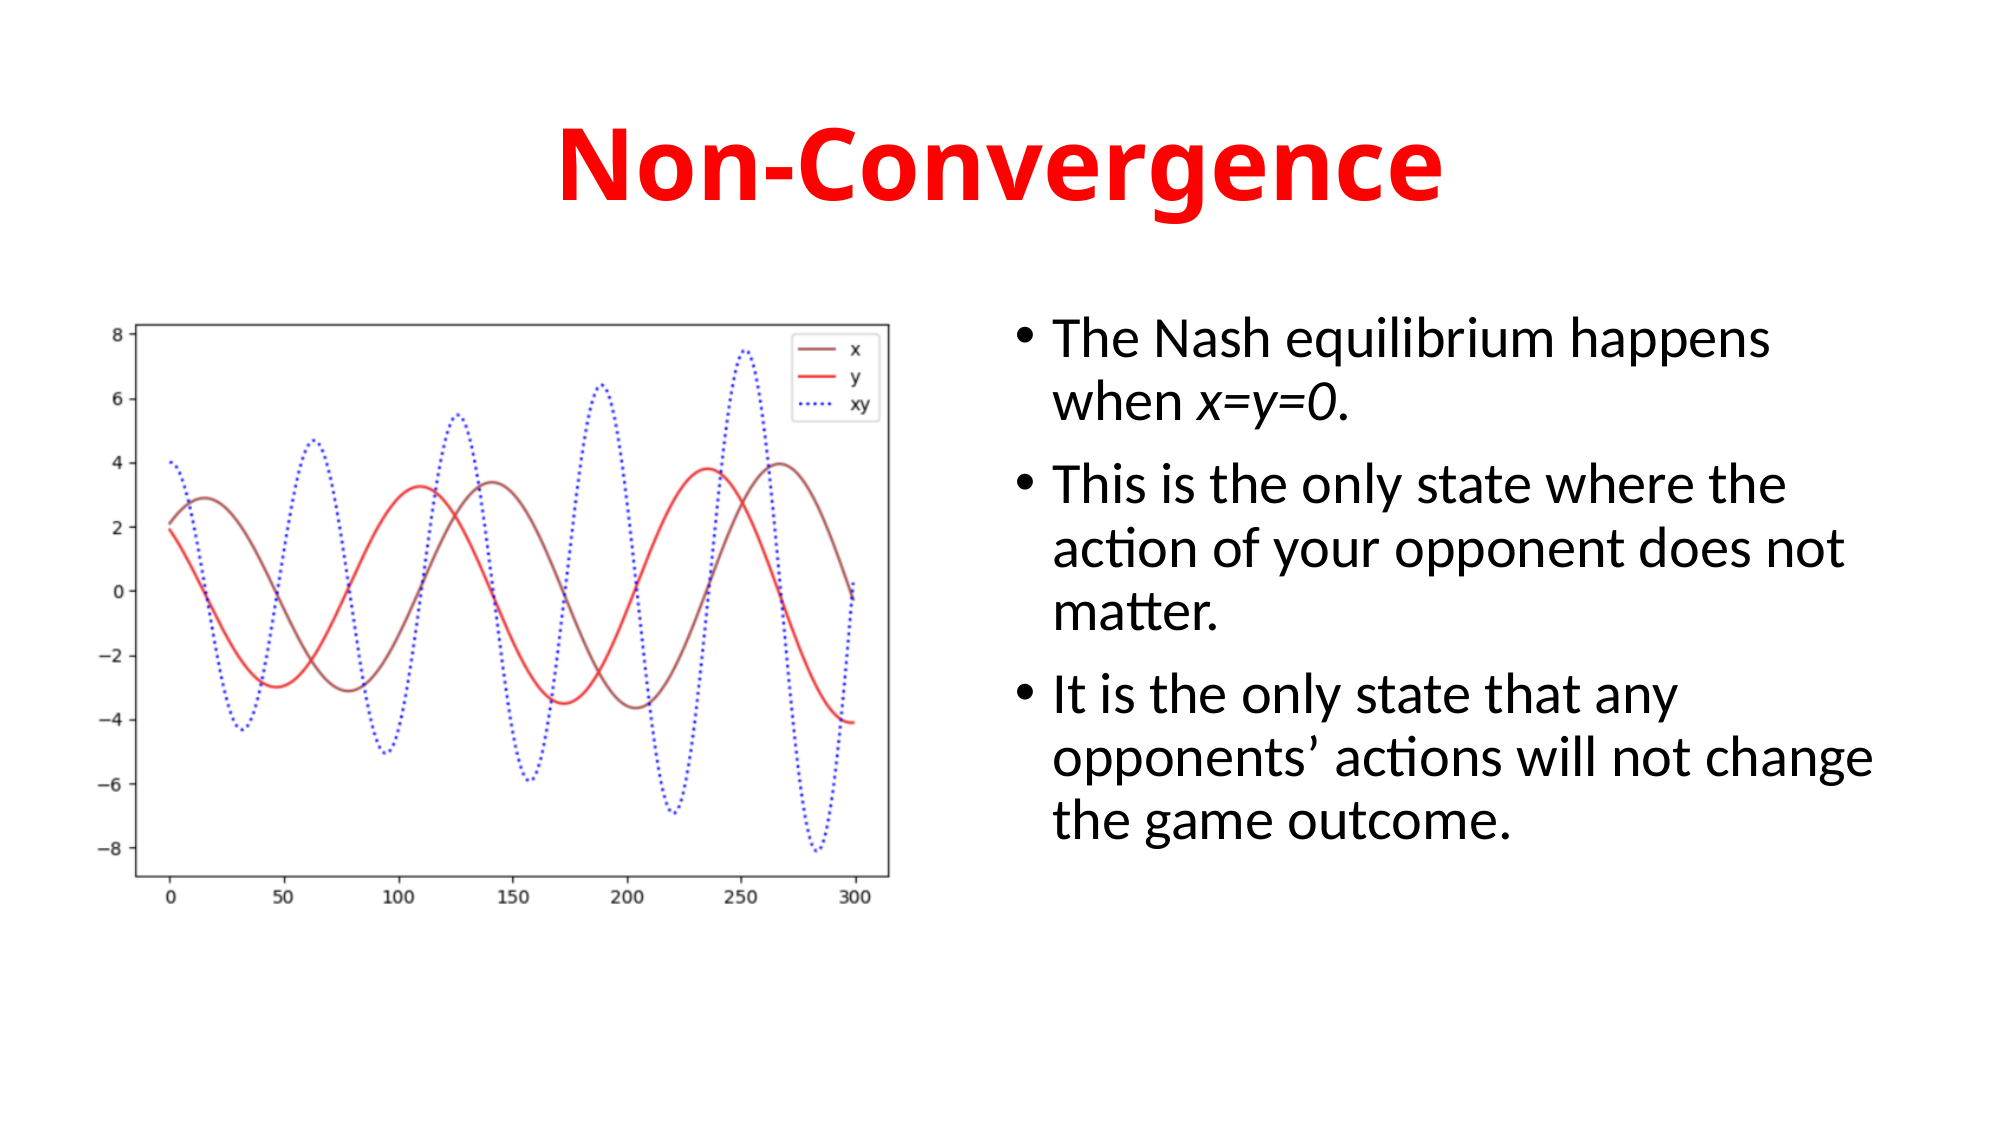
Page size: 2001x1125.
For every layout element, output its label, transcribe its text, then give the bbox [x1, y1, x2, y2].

title Non-Convergence [137, 59, 1863, 278]
list The Nash equilibrium happens when x=y=0. This is the only state where the action of your opponent does not matter. It is the only state that any opponents’ actions will not change the game outcome. [999, 299, 1947, 1045]
picture [69, 299, 954, 945]
